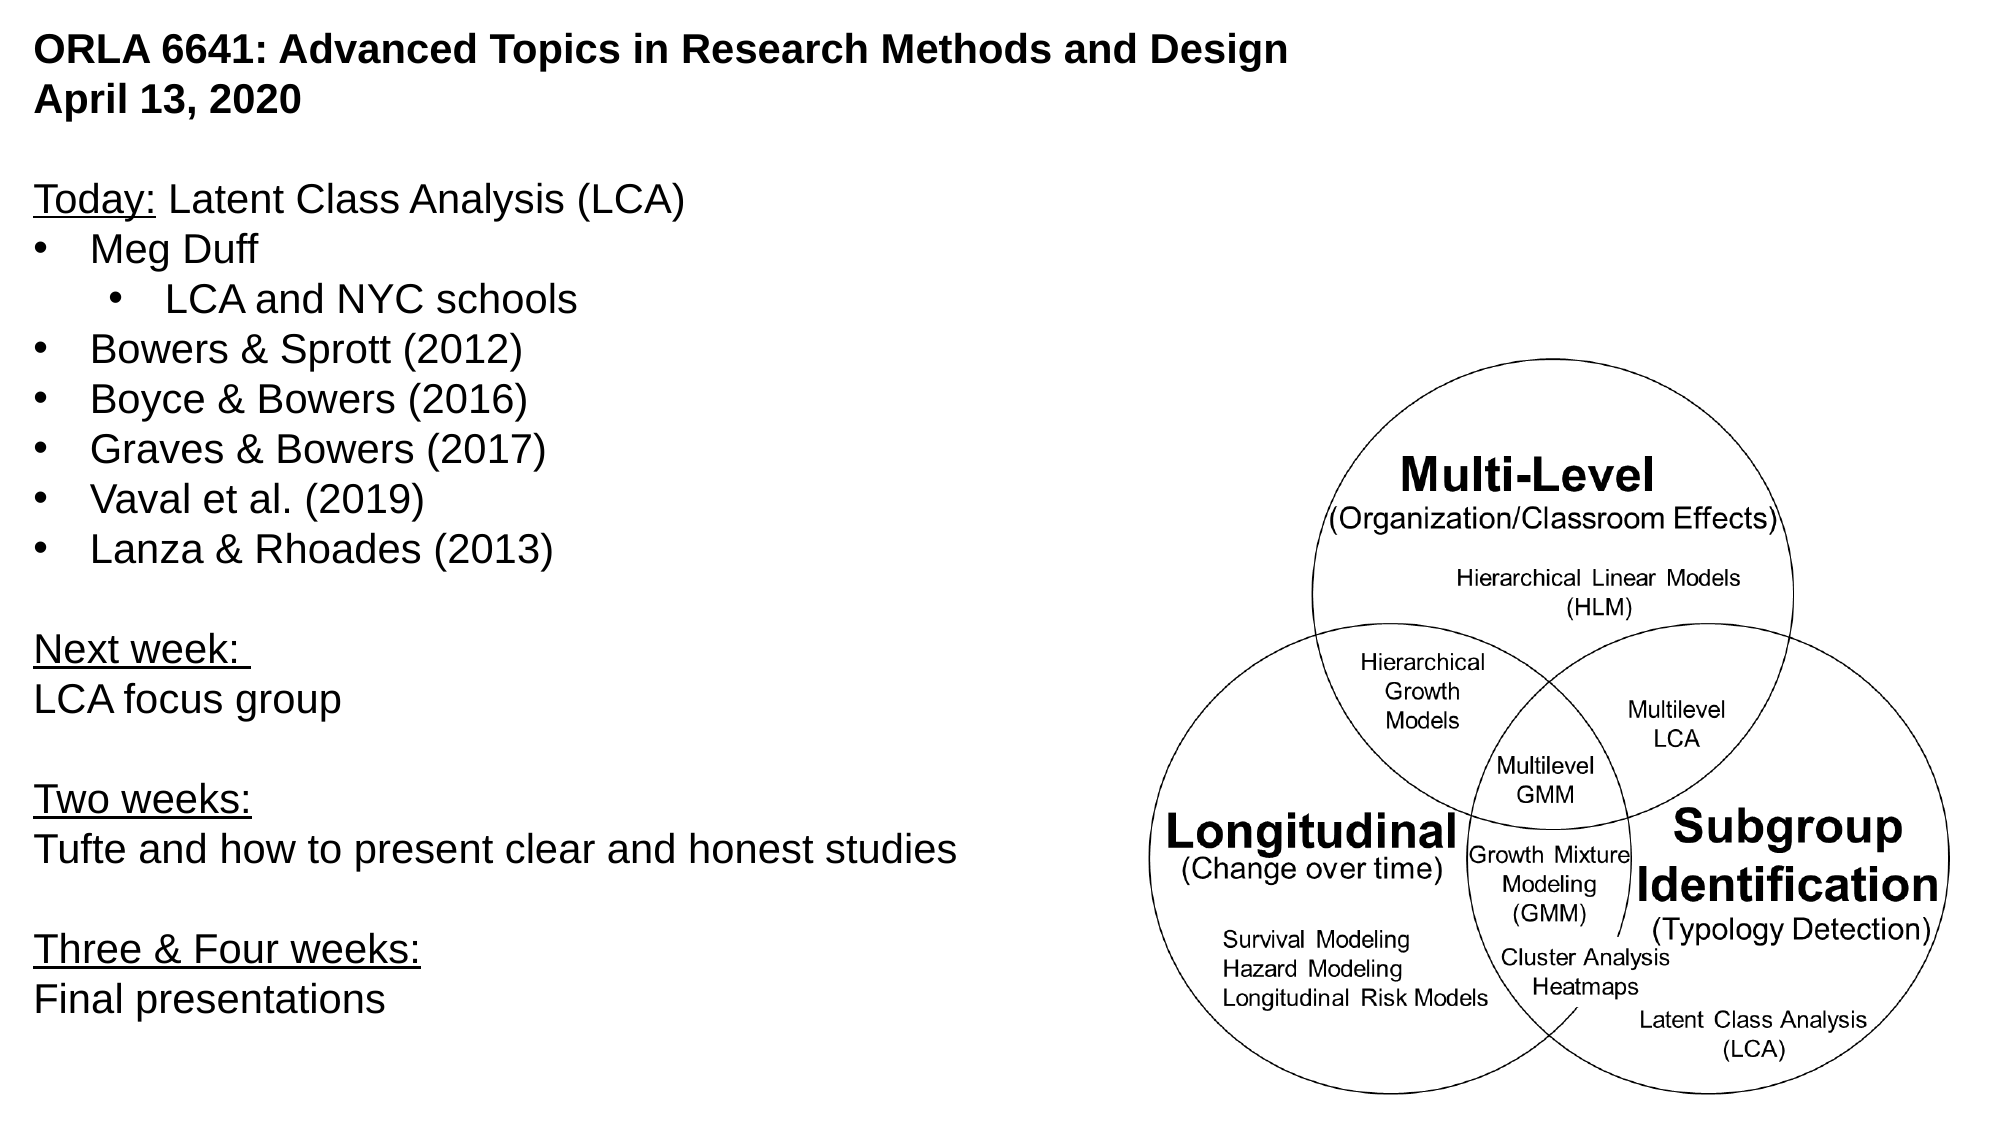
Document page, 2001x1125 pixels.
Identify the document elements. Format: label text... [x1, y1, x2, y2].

text_box ORLA 6641: Advanced Topics in Research Methods and Design April 13, 2020 Today: Latent Class Analysis (LCA) Meg Duff LCA and NYC schools Bowers & Sprott (2012) Boyce & Bowers (2016) Graves & Bowers (2017) Vaval et al. (2019) Lanza & Rhoades (2013) Next week: LCA focus group Two weeks: Tufte and how to present clear and honest studies Three & Four weeks: Final presentations [18, 14, 1305, 1080]
picture [1130, 358, 1974, 1100]
